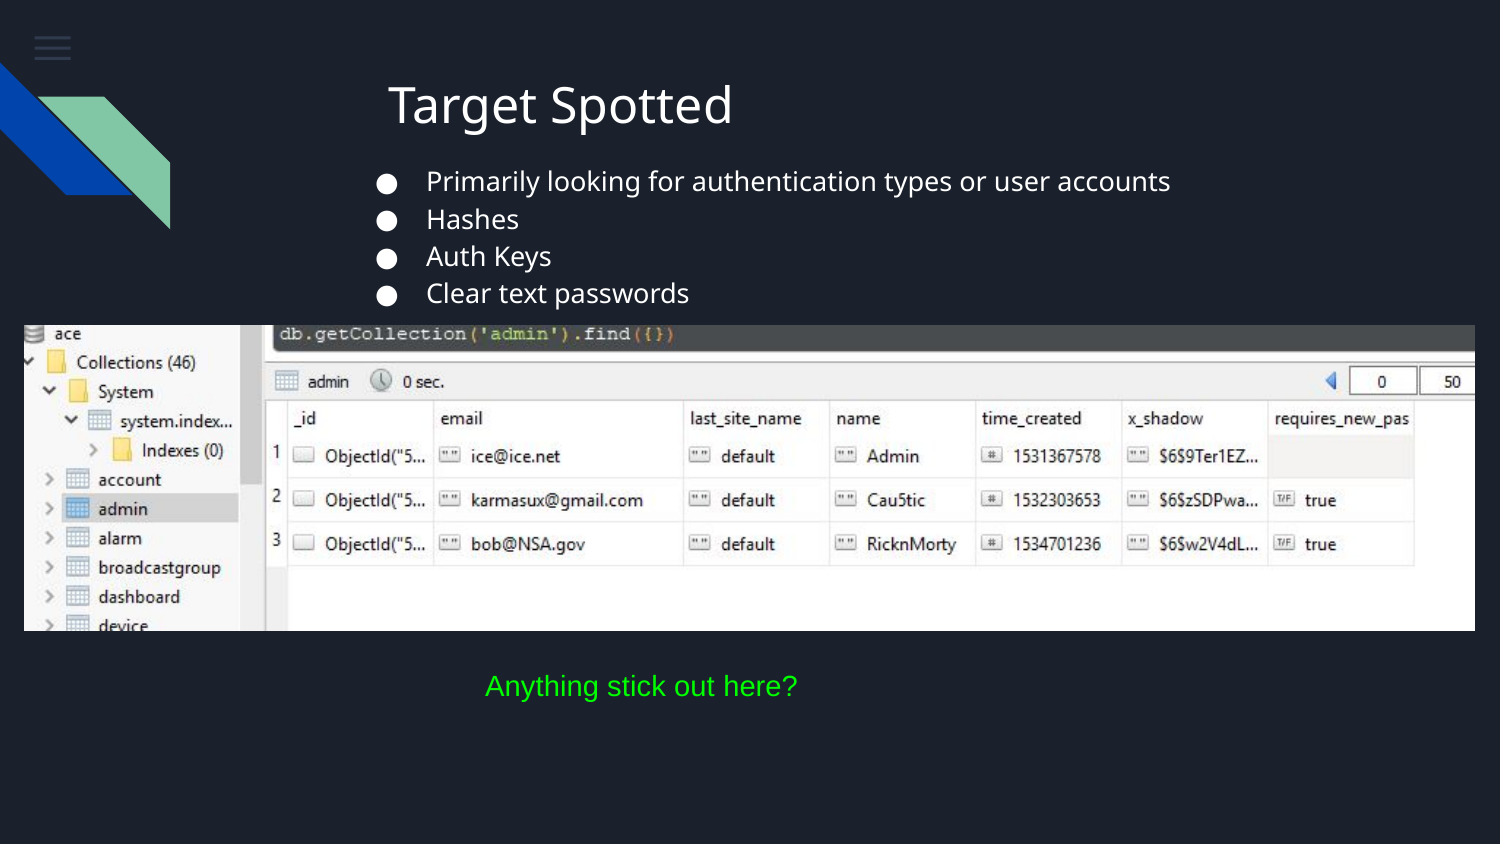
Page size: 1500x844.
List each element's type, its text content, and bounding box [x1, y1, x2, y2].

title Target Spotted [373, 58, 1500, 209]
picture [24, 325, 1476, 632]
text_box Anything stick out here? [470, 652, 1475, 791]
list Primarily looking for authentication types or user accounts Hashes Auth Keys Clear text passwords [336, 144, 1290, 315]
